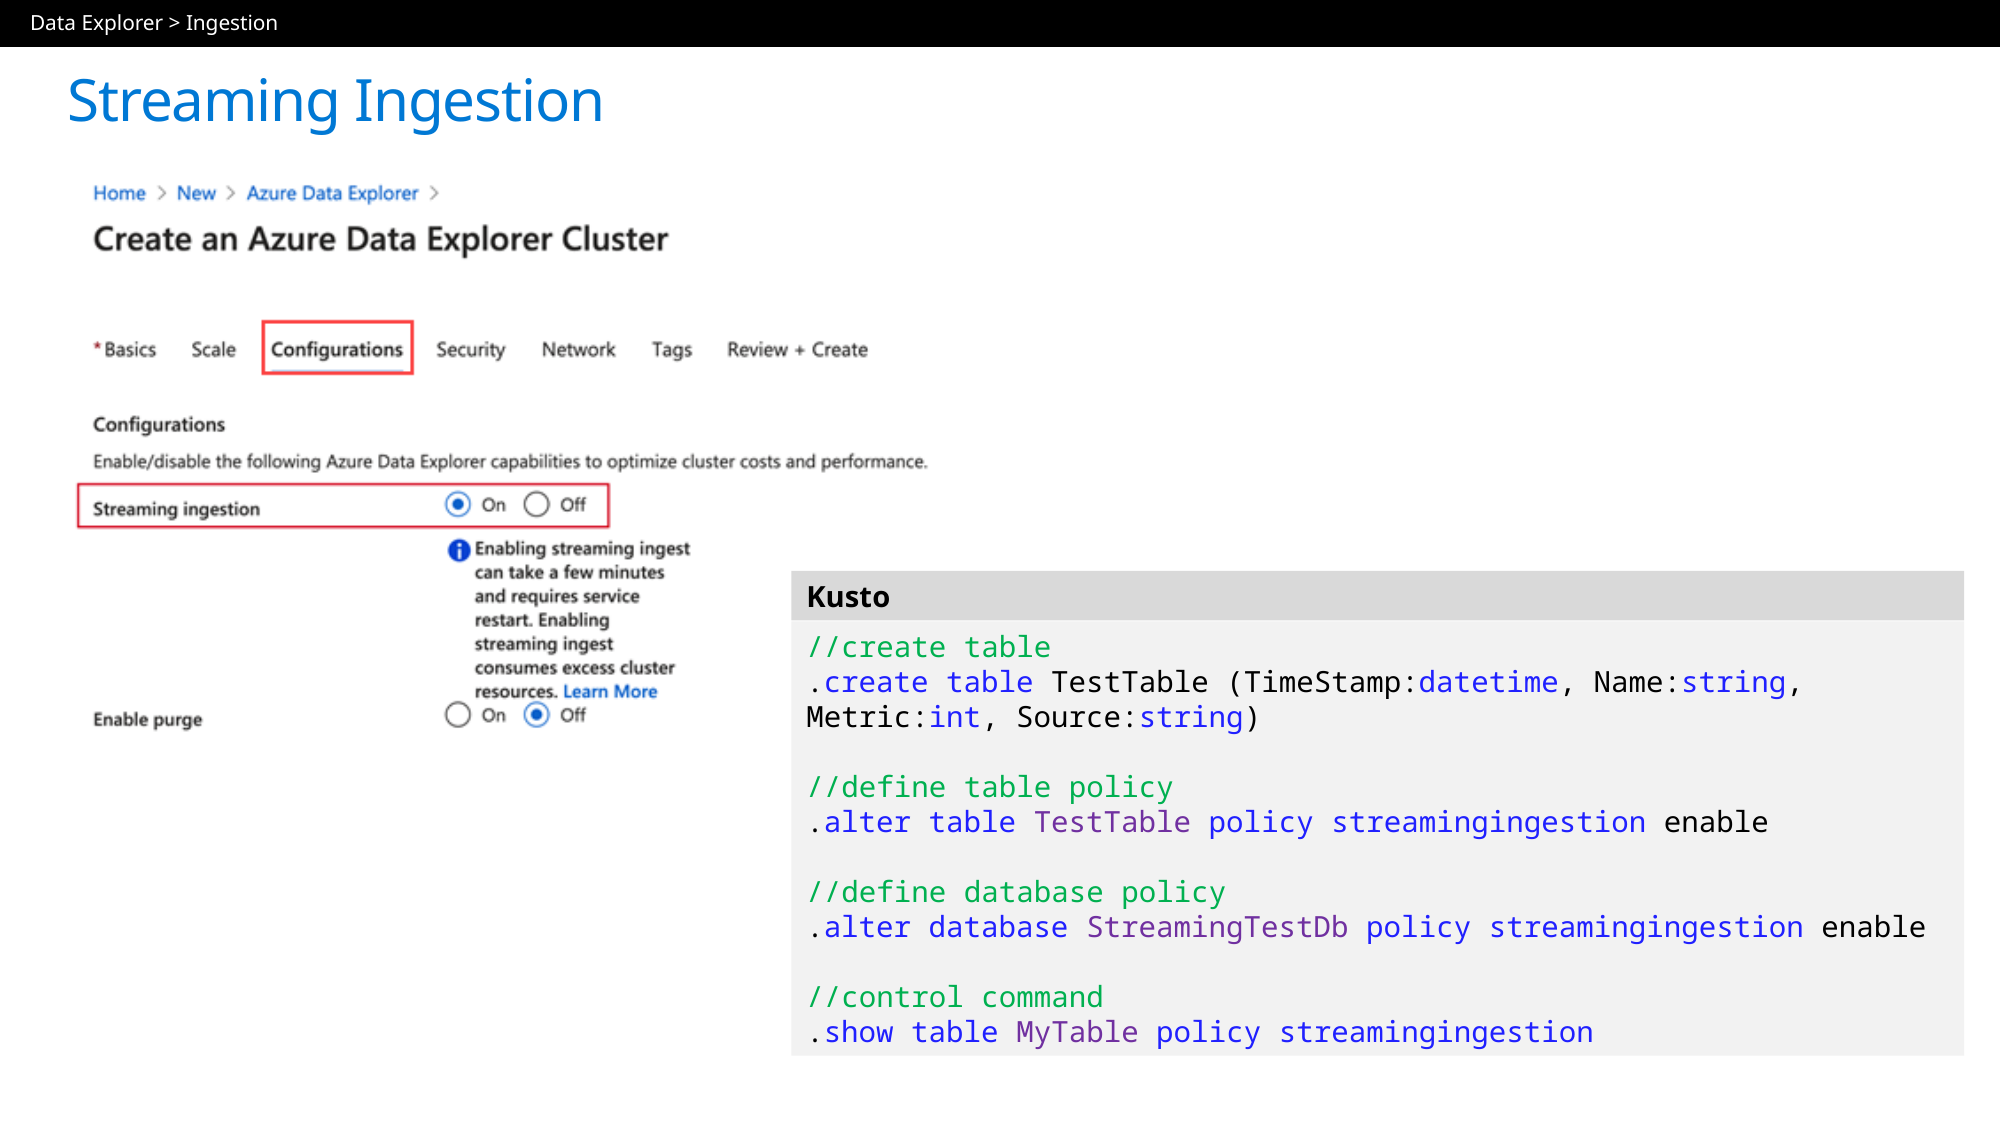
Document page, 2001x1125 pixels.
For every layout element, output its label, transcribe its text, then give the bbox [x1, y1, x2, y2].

text_box Data Explorer > Ingestion [0, 0, 2000, 47]
picture [67, 168, 954, 745]
text_box Kusto [954, 570, 1965, 621]
title Streaming Ingestion [67, 63, 1875, 252]
text_box //create table .create table TestTable (TimeStamp:datetime, Name:string, Metric:int, Source:string) //define table policy .alter table TestTable policy streamingingestion enable //define database policy .alter database StreamingTestDb policy streamingingestion enable //control command .show table MyTable policy streamingingestion [791, 621, 1965, 1056]
